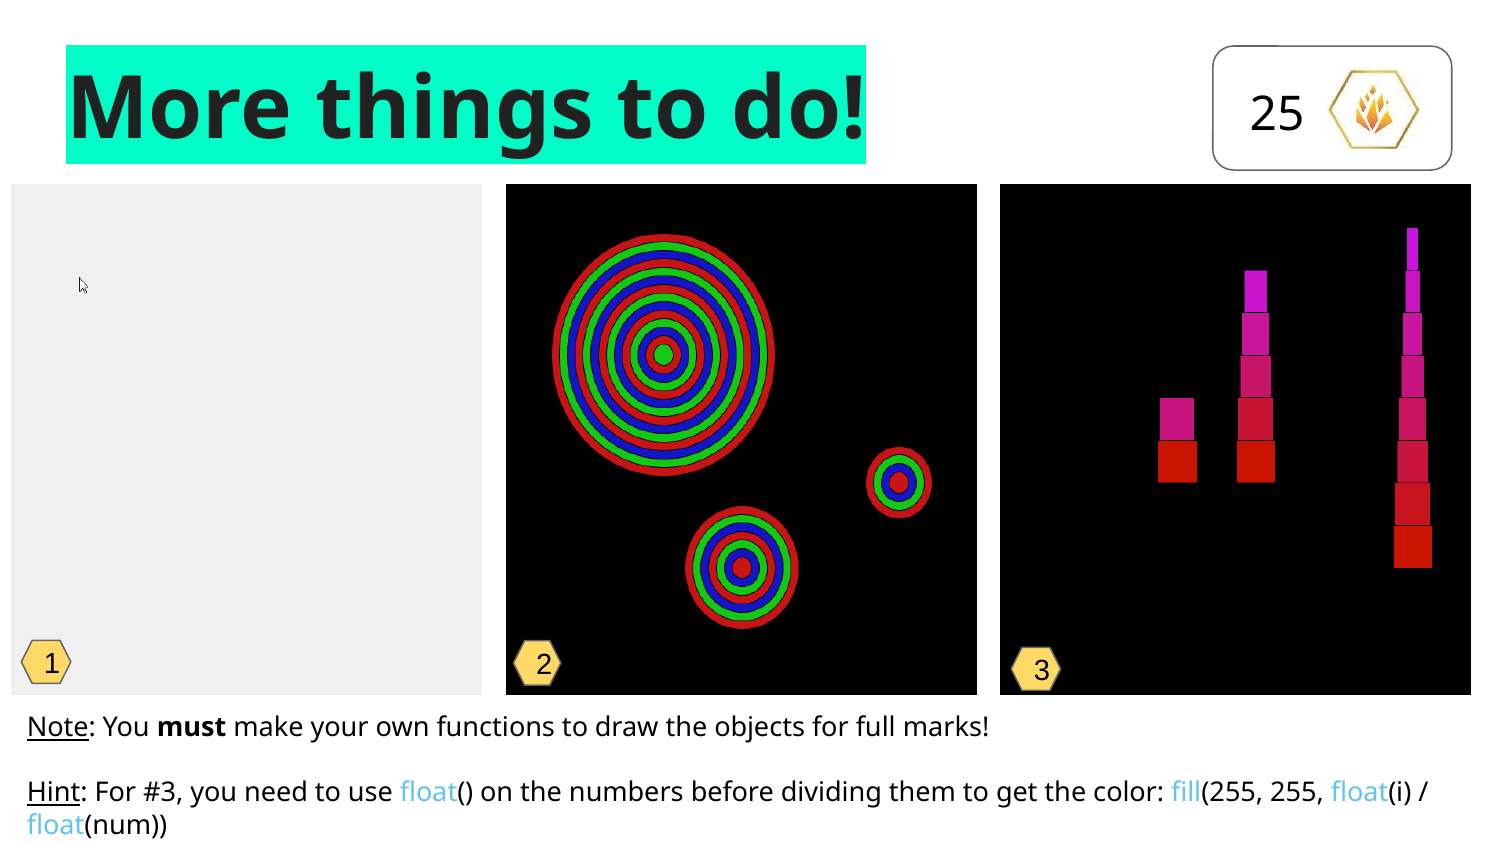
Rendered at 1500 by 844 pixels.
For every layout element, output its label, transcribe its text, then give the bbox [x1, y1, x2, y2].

picture [1000, 183, 1471, 695]
title More things to do! [51, 35, 1449, 167]
text_box Note: You must make your own functions to draw the objects for full marks! Hint: For #3, you need to use float() on the numbers before dividing them to get the color: fill(255, 255, float(i) / float(num)) [11, 694, 1471, 844]
picture [1327, 66, 1421, 150]
text_box [1212, 46, 1452, 171]
text_box 25 [1234, 67, 1325, 135]
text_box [11, 183, 482, 695]
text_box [506, 183, 977, 695]
